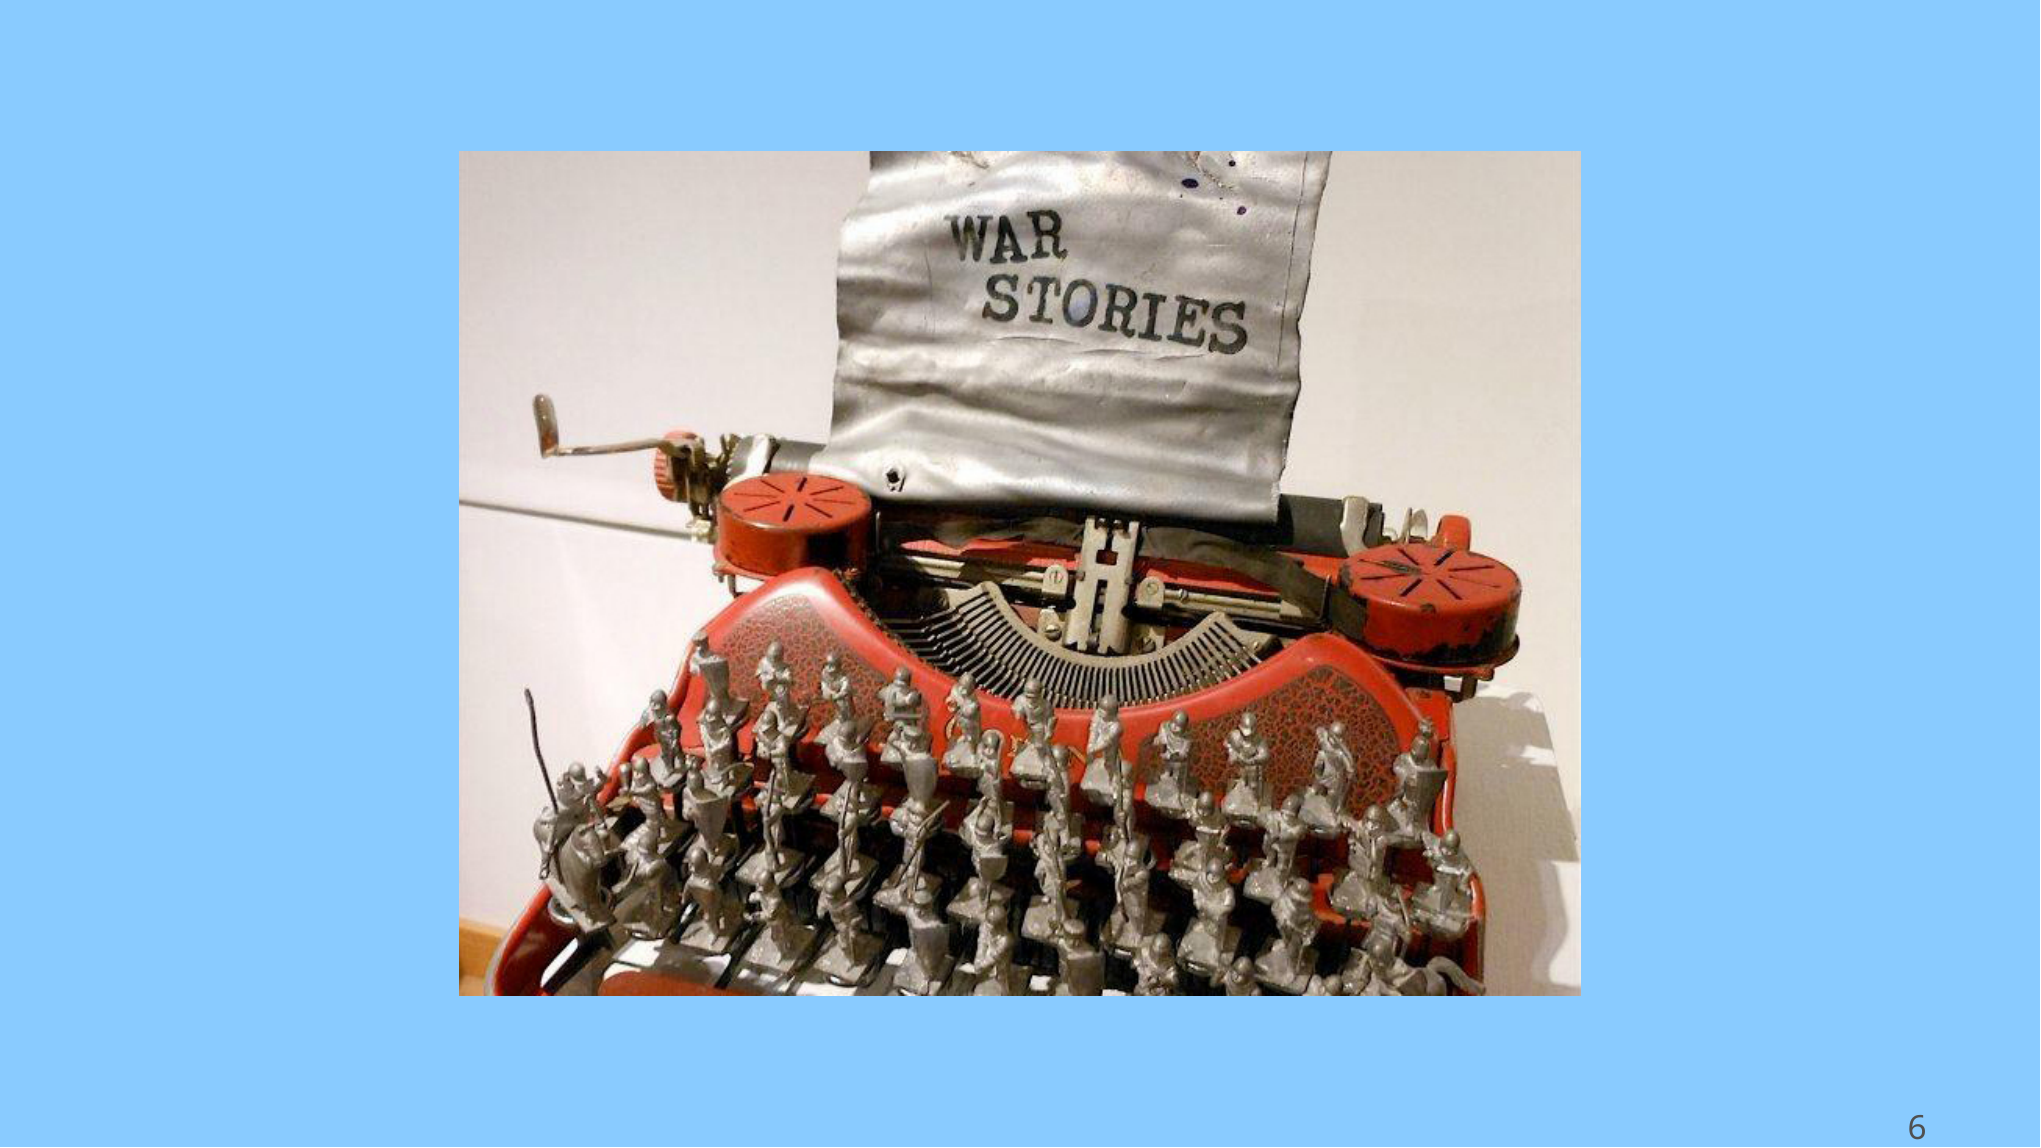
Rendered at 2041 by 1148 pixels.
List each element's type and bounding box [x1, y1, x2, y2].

picture [458, 151, 1582, 996]
